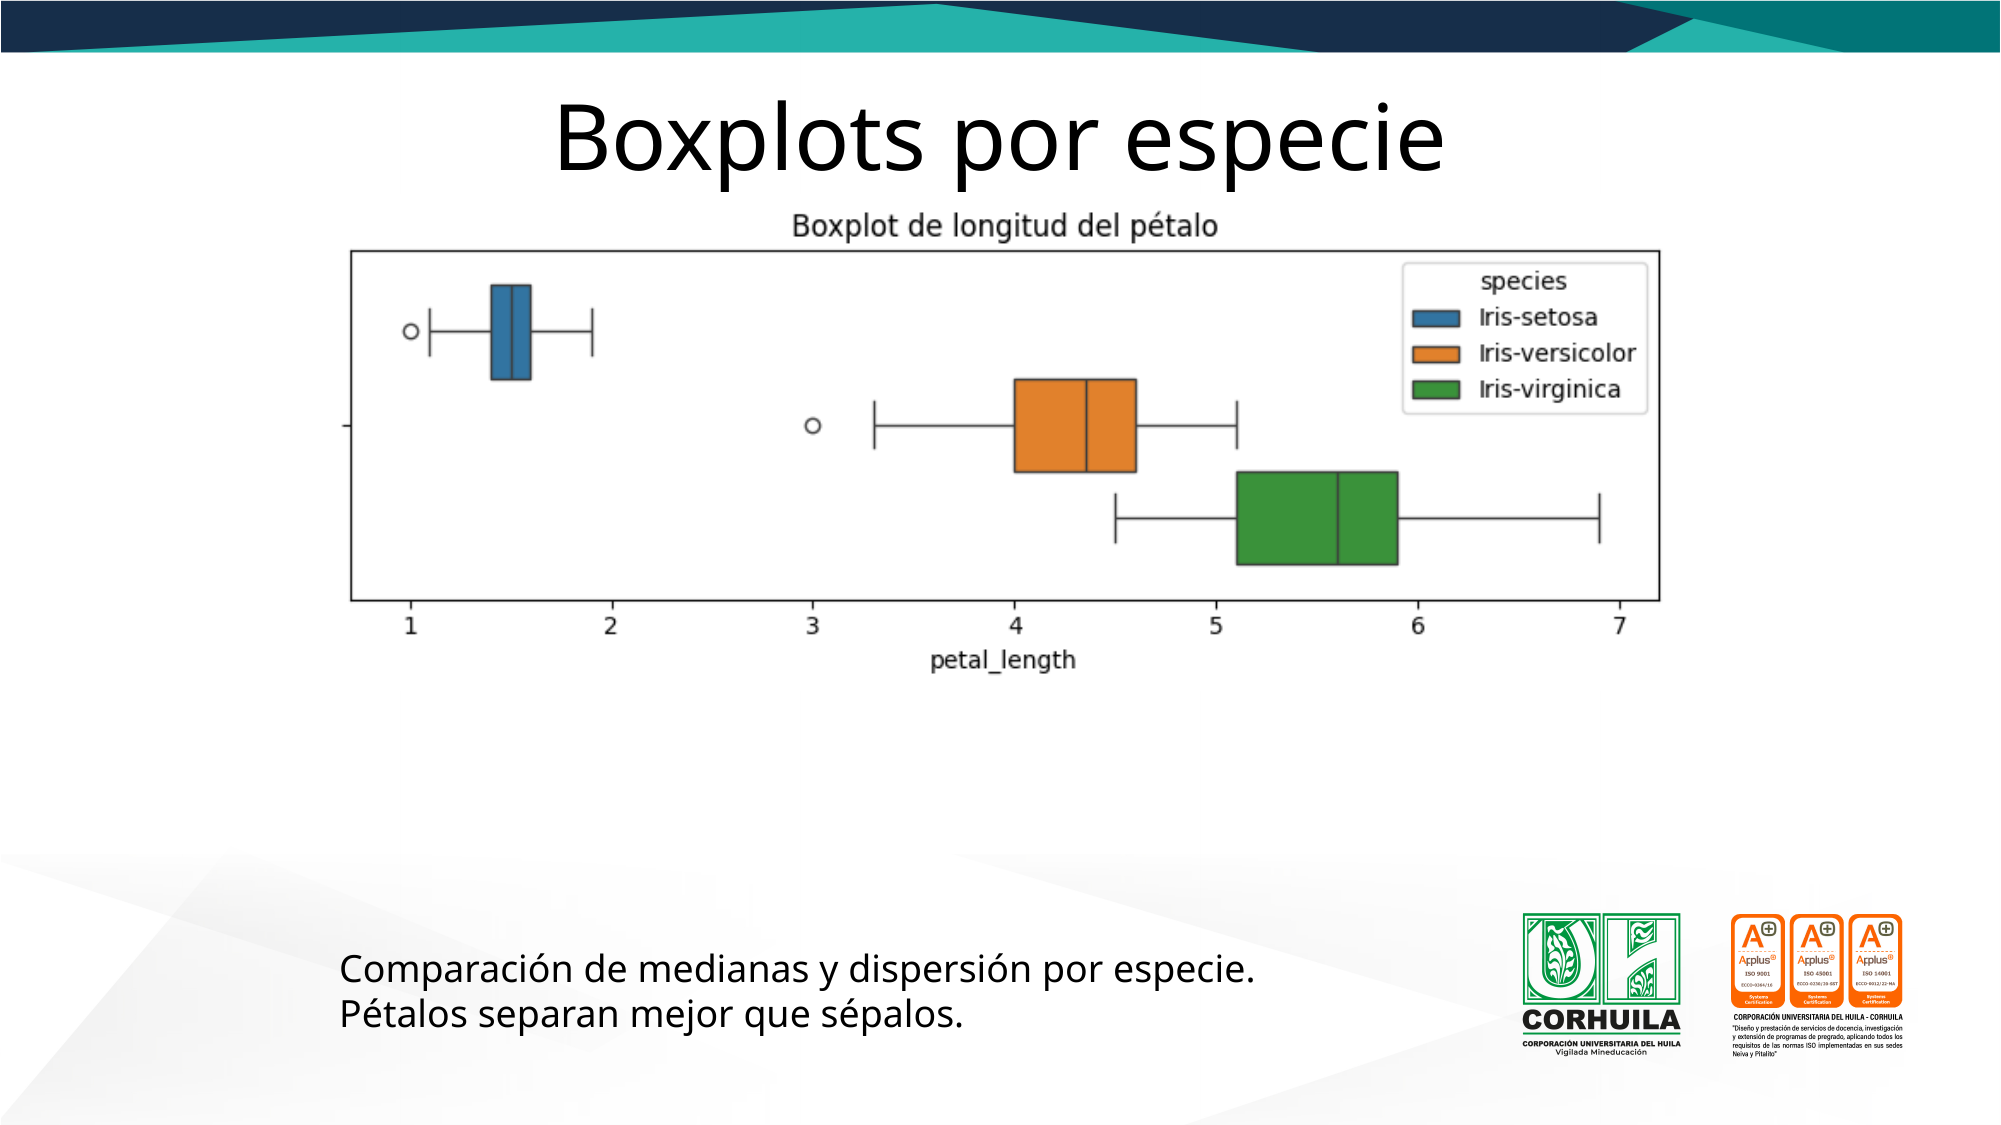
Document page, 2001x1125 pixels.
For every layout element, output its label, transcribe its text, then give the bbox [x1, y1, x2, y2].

picture [0, 0, 2000, 1125]
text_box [324, 44, 1676, 194]
text_box Comparación de medianas y dispersión por especie. Pétalos separan mejor que sépalos. [339, 899, 1661, 1035]
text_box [324, 194, 1676, 691]
